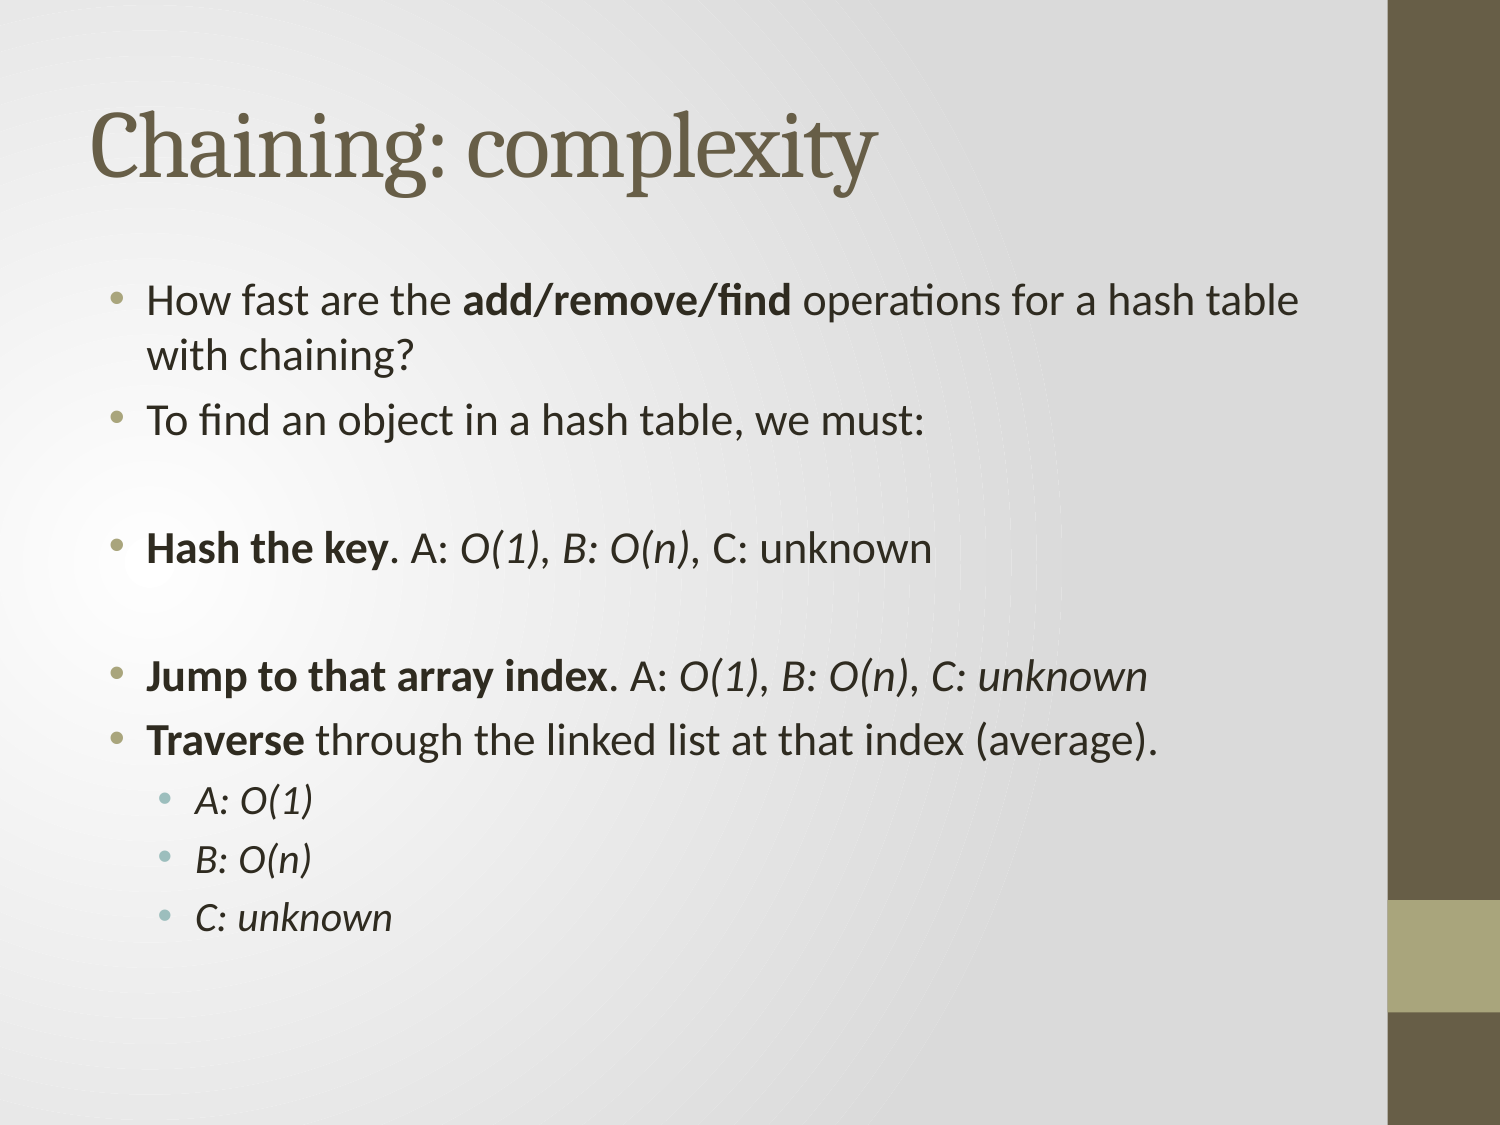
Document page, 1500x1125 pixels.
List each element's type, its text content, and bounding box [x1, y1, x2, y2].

list How fast are the add/remove/find operations for a hash table with chaining? To find an object in a hash table, we must: Hash the key. A: O(1), B: O(n), C: unknown Jump to that array index. A: O(1), B: O(n), C: unknown Traverse through the linked list at that index (average). A: O(1) B: O(n) C: unknown [75, 262, 1325, 1050]
title Chaining: complexity [75, 45, 1325, 233]
